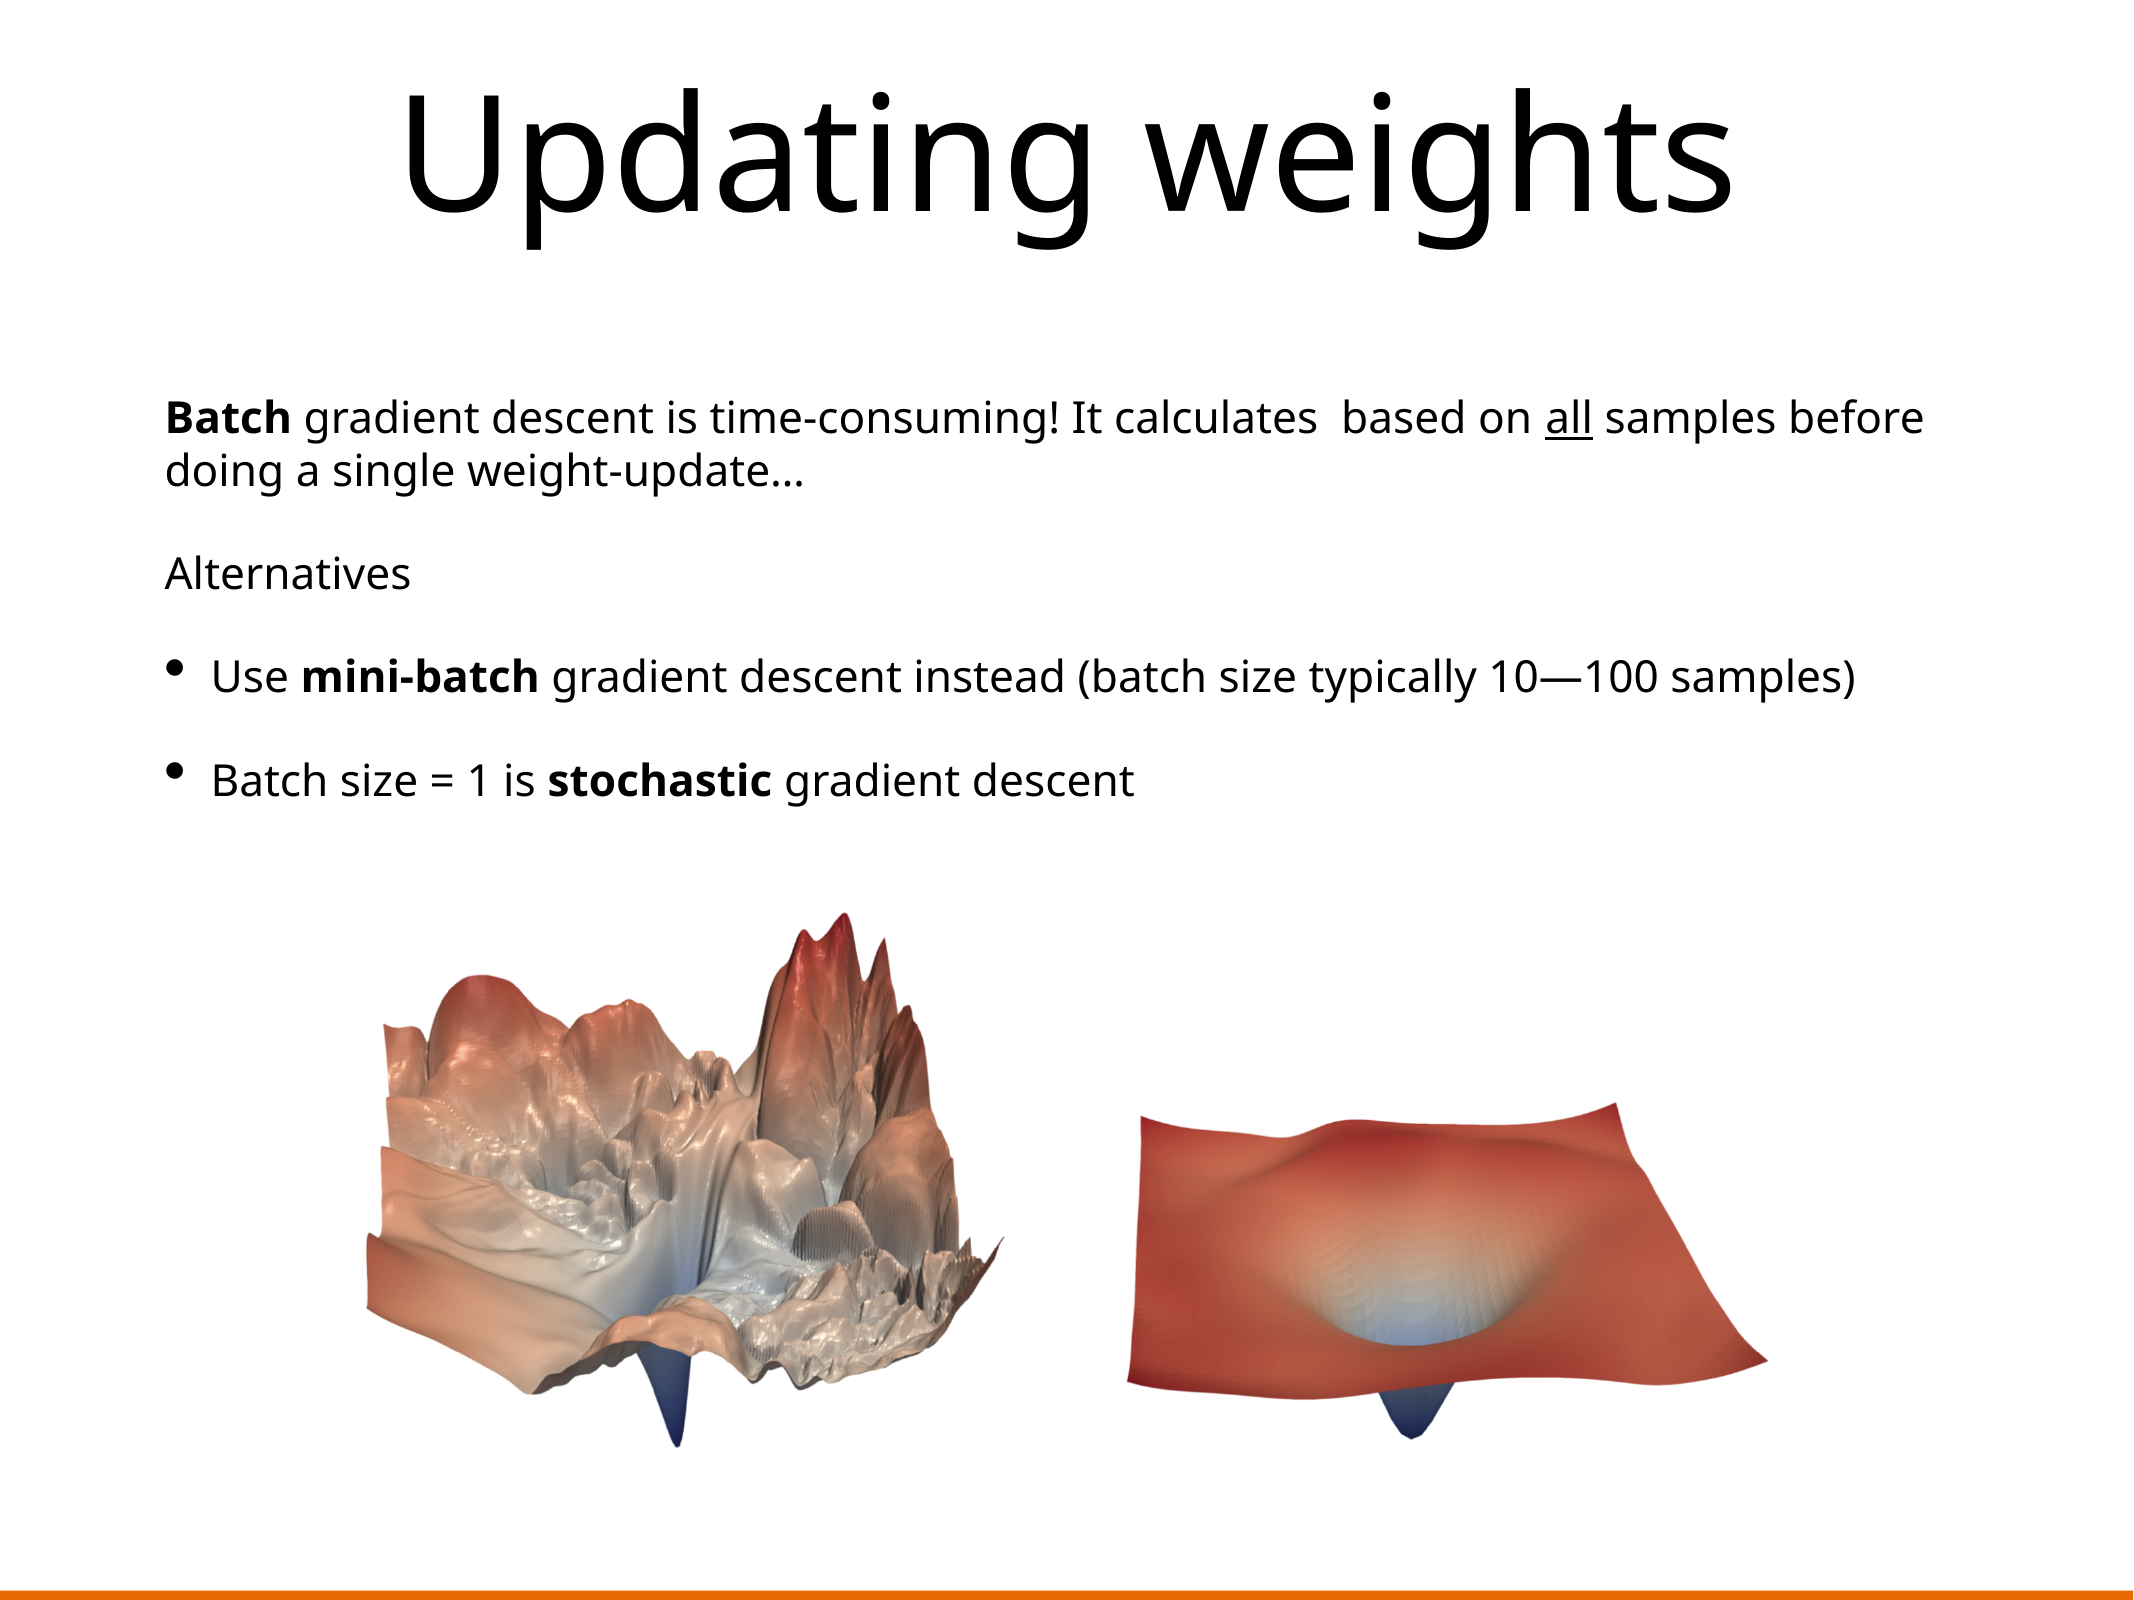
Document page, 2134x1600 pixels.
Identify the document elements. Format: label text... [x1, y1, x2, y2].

text_box Updating weights [156, 41, 1978, 253]
picture [345, 881, 1789, 1457]
